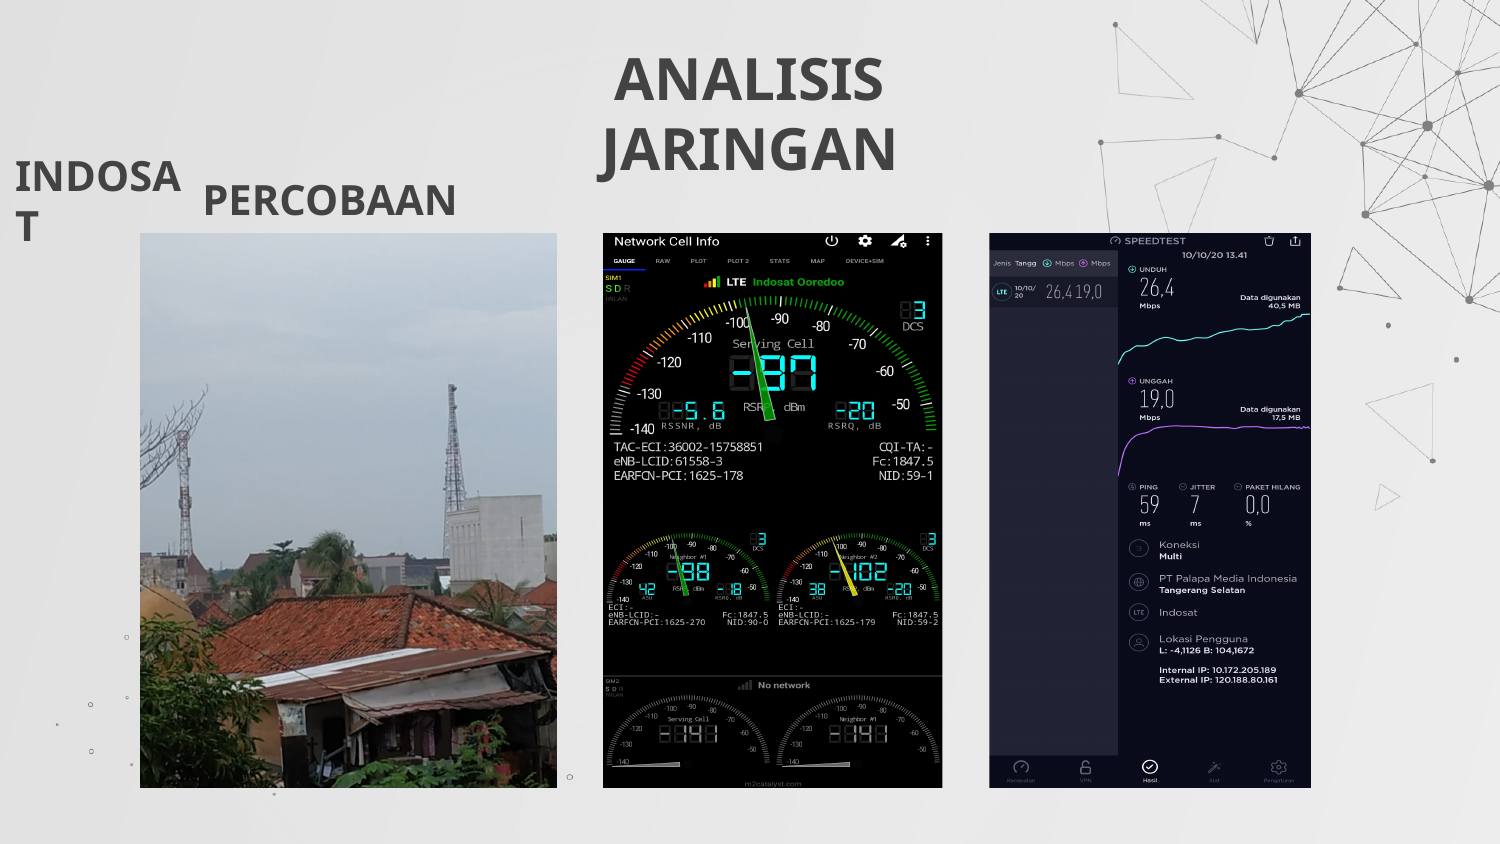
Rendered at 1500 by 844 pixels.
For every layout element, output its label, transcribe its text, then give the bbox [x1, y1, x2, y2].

picture [0, 0, 1500, 844]
text_box PERCOBAAN 2 [187, 166, 497, 231]
text_box INDOSAT [0, 167, 187, 232]
title ANALISIS JARINGAN [456, 27, 1044, 118]
